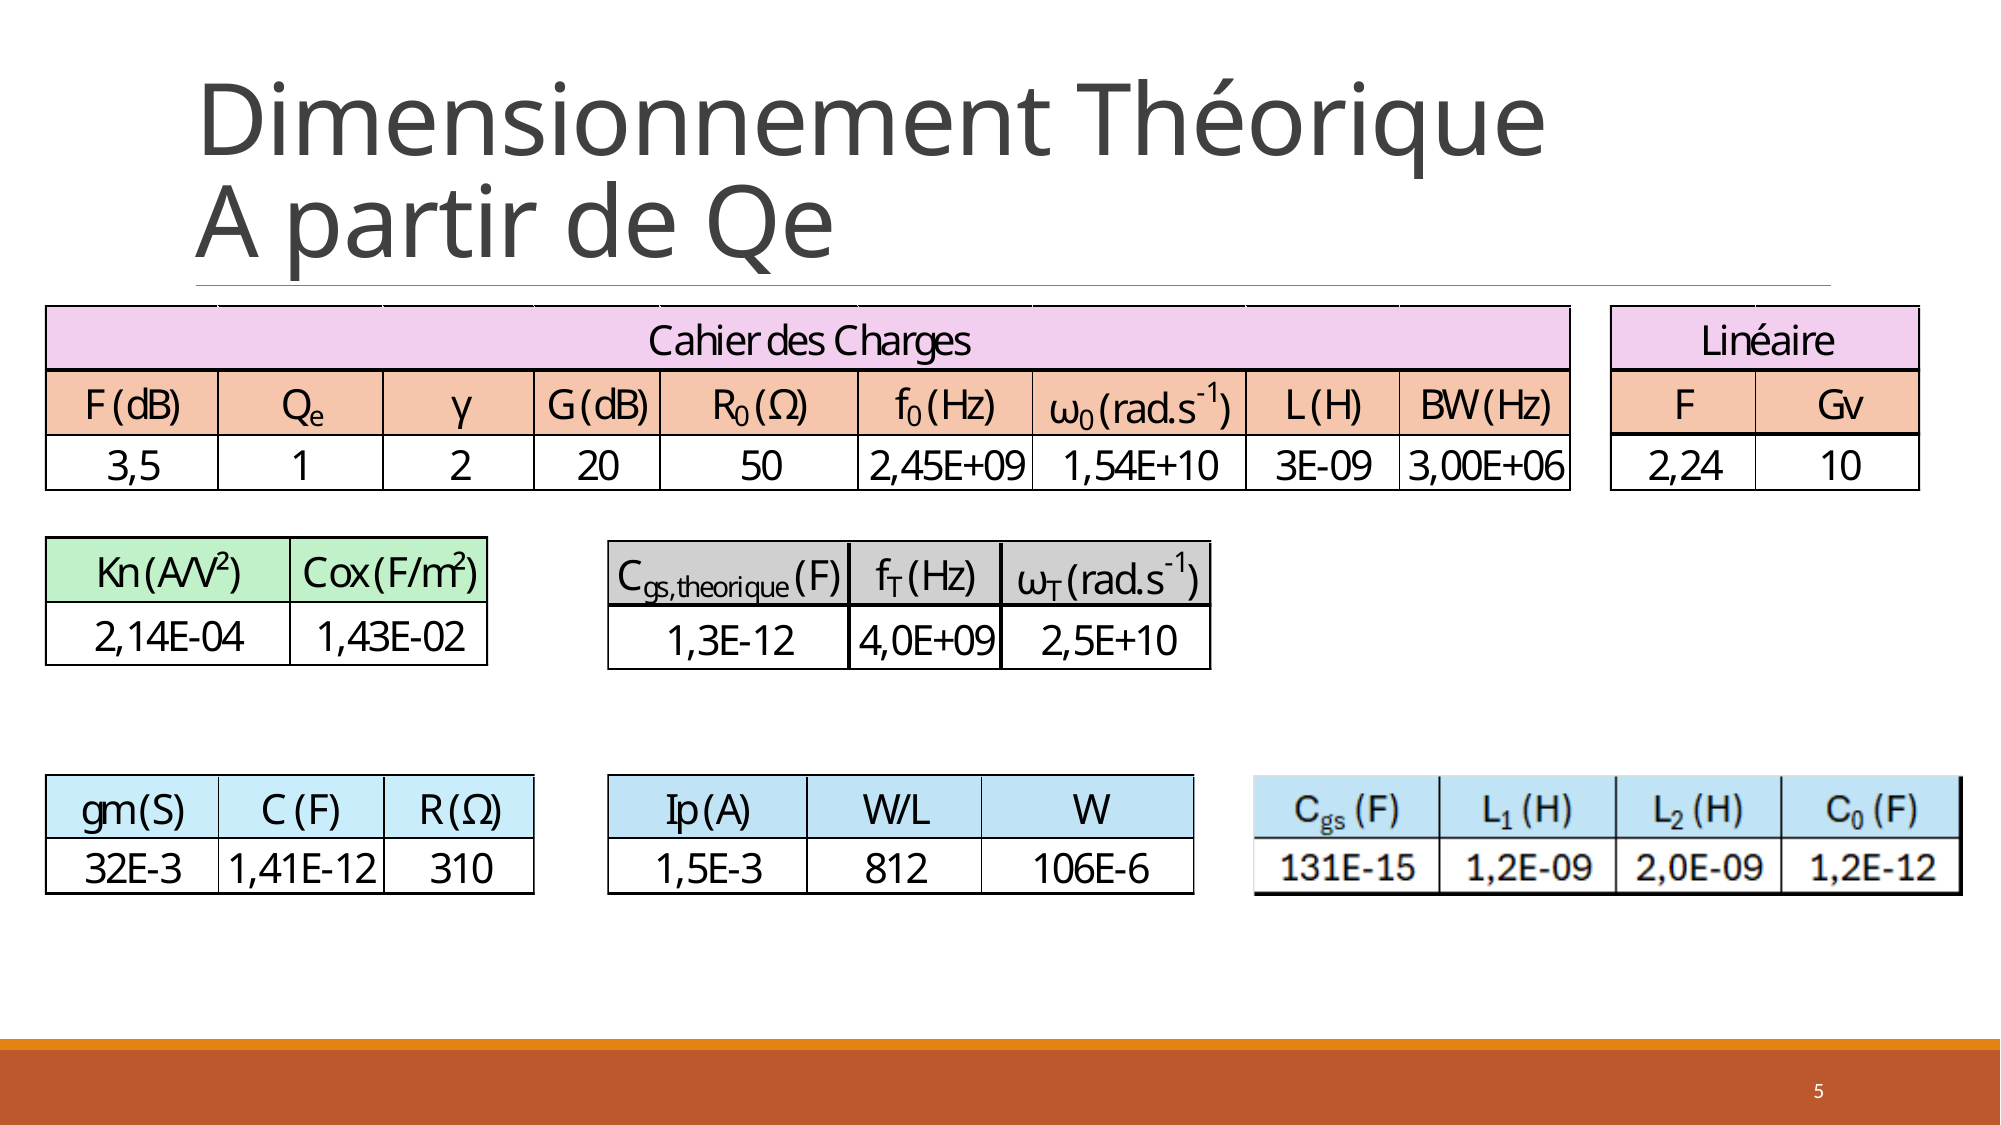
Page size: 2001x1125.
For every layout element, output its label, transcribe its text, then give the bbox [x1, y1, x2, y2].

picture [1253, 774, 1964, 896]
title Dimensionnement Théorique A partir de Qe [180, 47, 1830, 285]
picture [606, 540, 1214, 673]
picture [1609, 305, 1923, 494]
picture [44, 305, 1574, 494]
picture [606, 774, 1197, 897]
slide_number 5 [1624, 1059, 1840, 1120]
picture [44, 774, 538, 897]
picture [44, 536, 491, 669]
